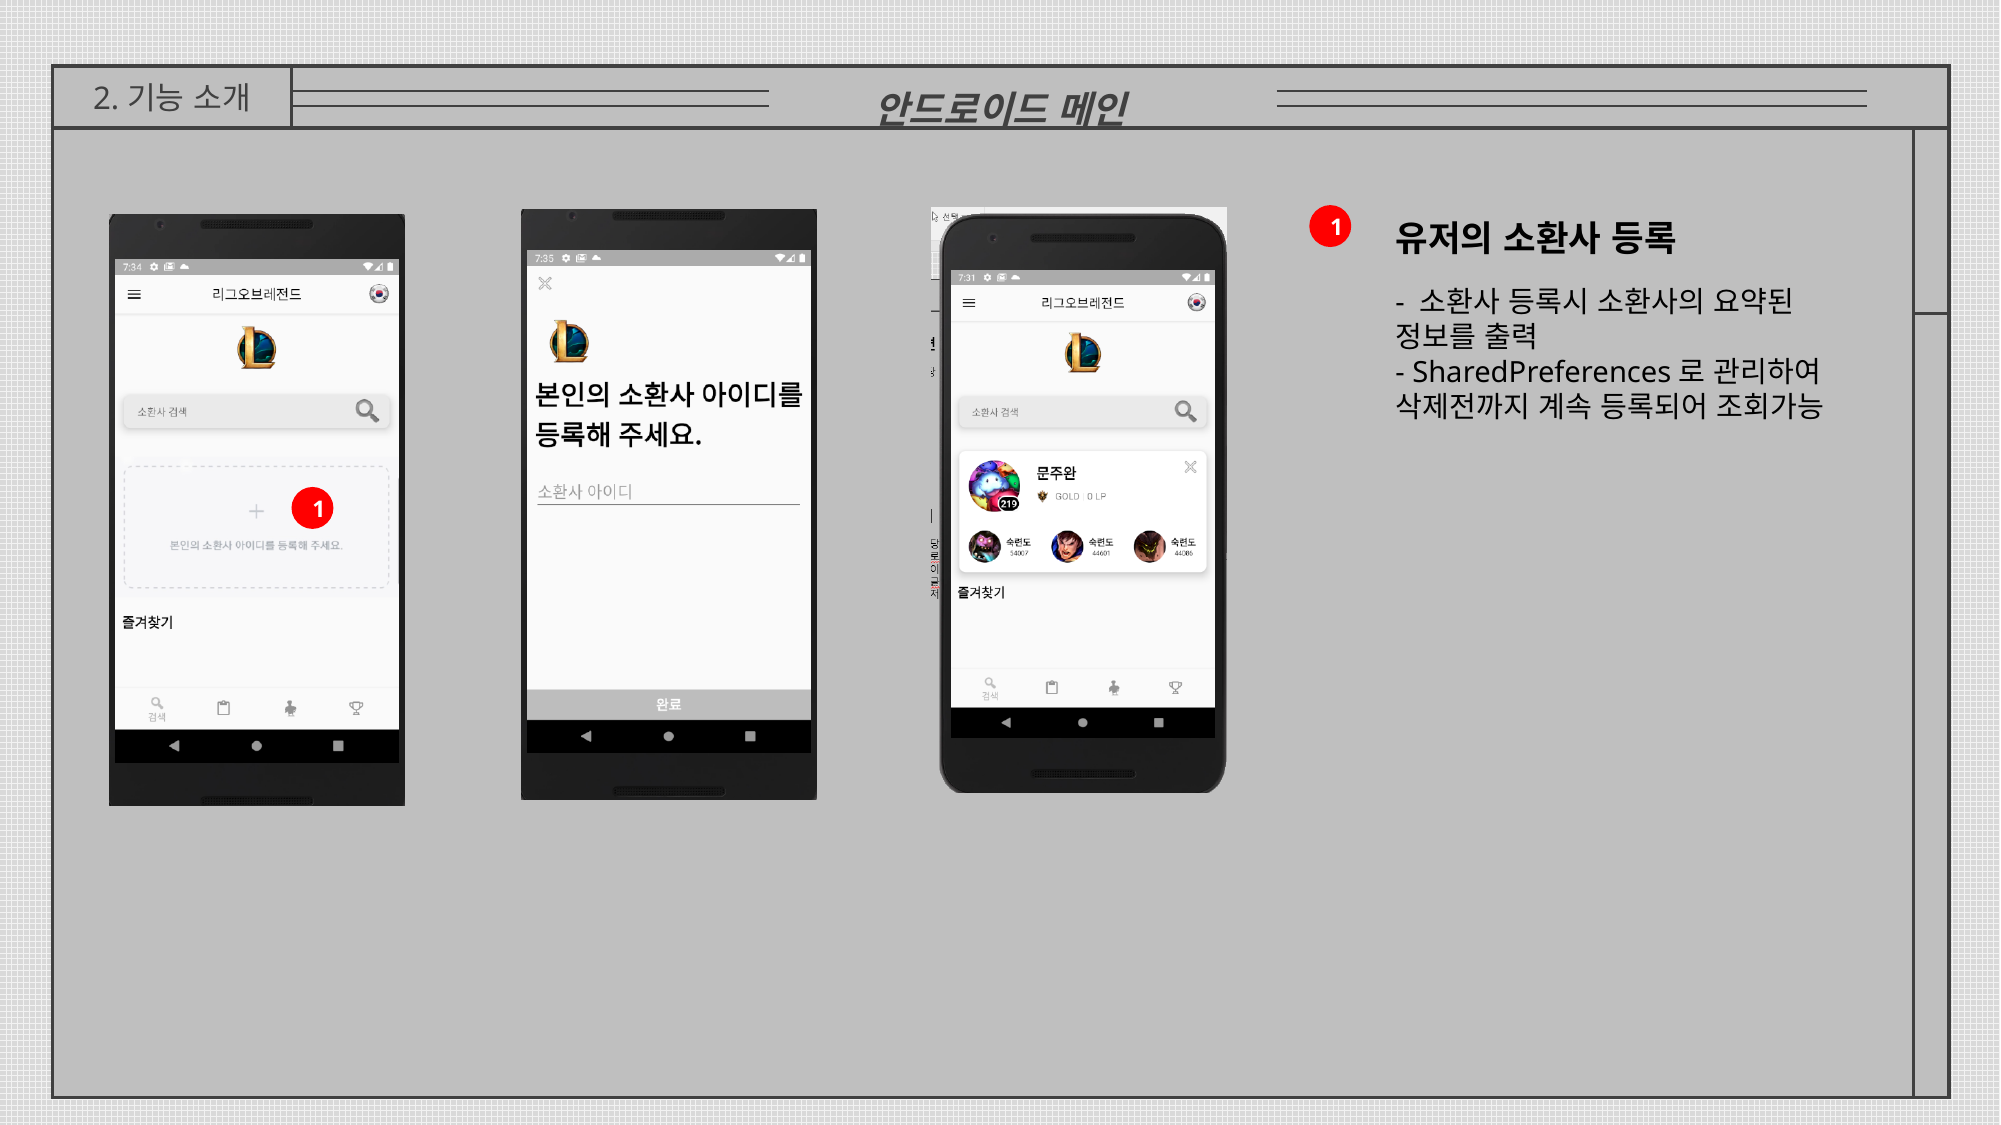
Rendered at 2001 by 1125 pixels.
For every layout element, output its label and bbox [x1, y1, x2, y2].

picture [931, 207, 1227, 793]
picture [521, 209, 817, 800]
text_box [52, 65, 1950, 1098]
picture [109, 214, 405, 806]
